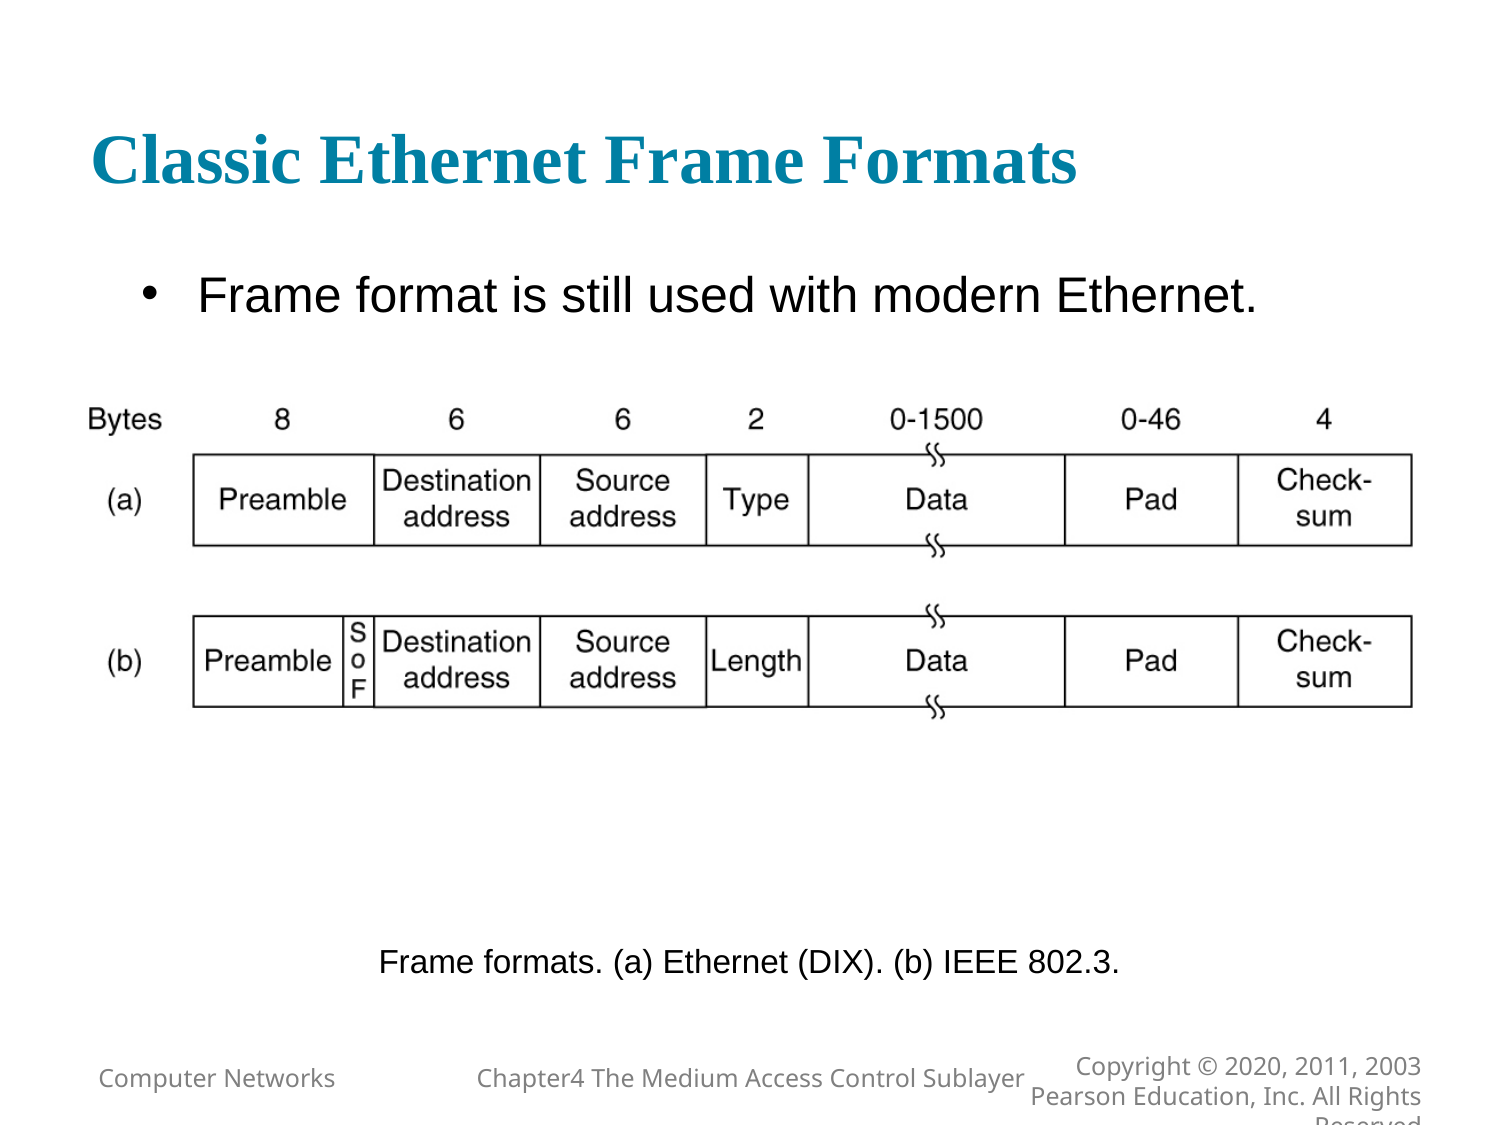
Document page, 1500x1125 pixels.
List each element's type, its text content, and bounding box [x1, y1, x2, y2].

text_box Frame format is still used with modern Ethernet. [126, 255, 1309, 330]
picture [85, 398, 1414, 724]
title Classic Ethernet Frame Formats [75, 37, 1425, 213]
list Frame formats. (a) Ethernet (DIX). (b) IEEE 802.3. [75, 828, 1425, 996]
